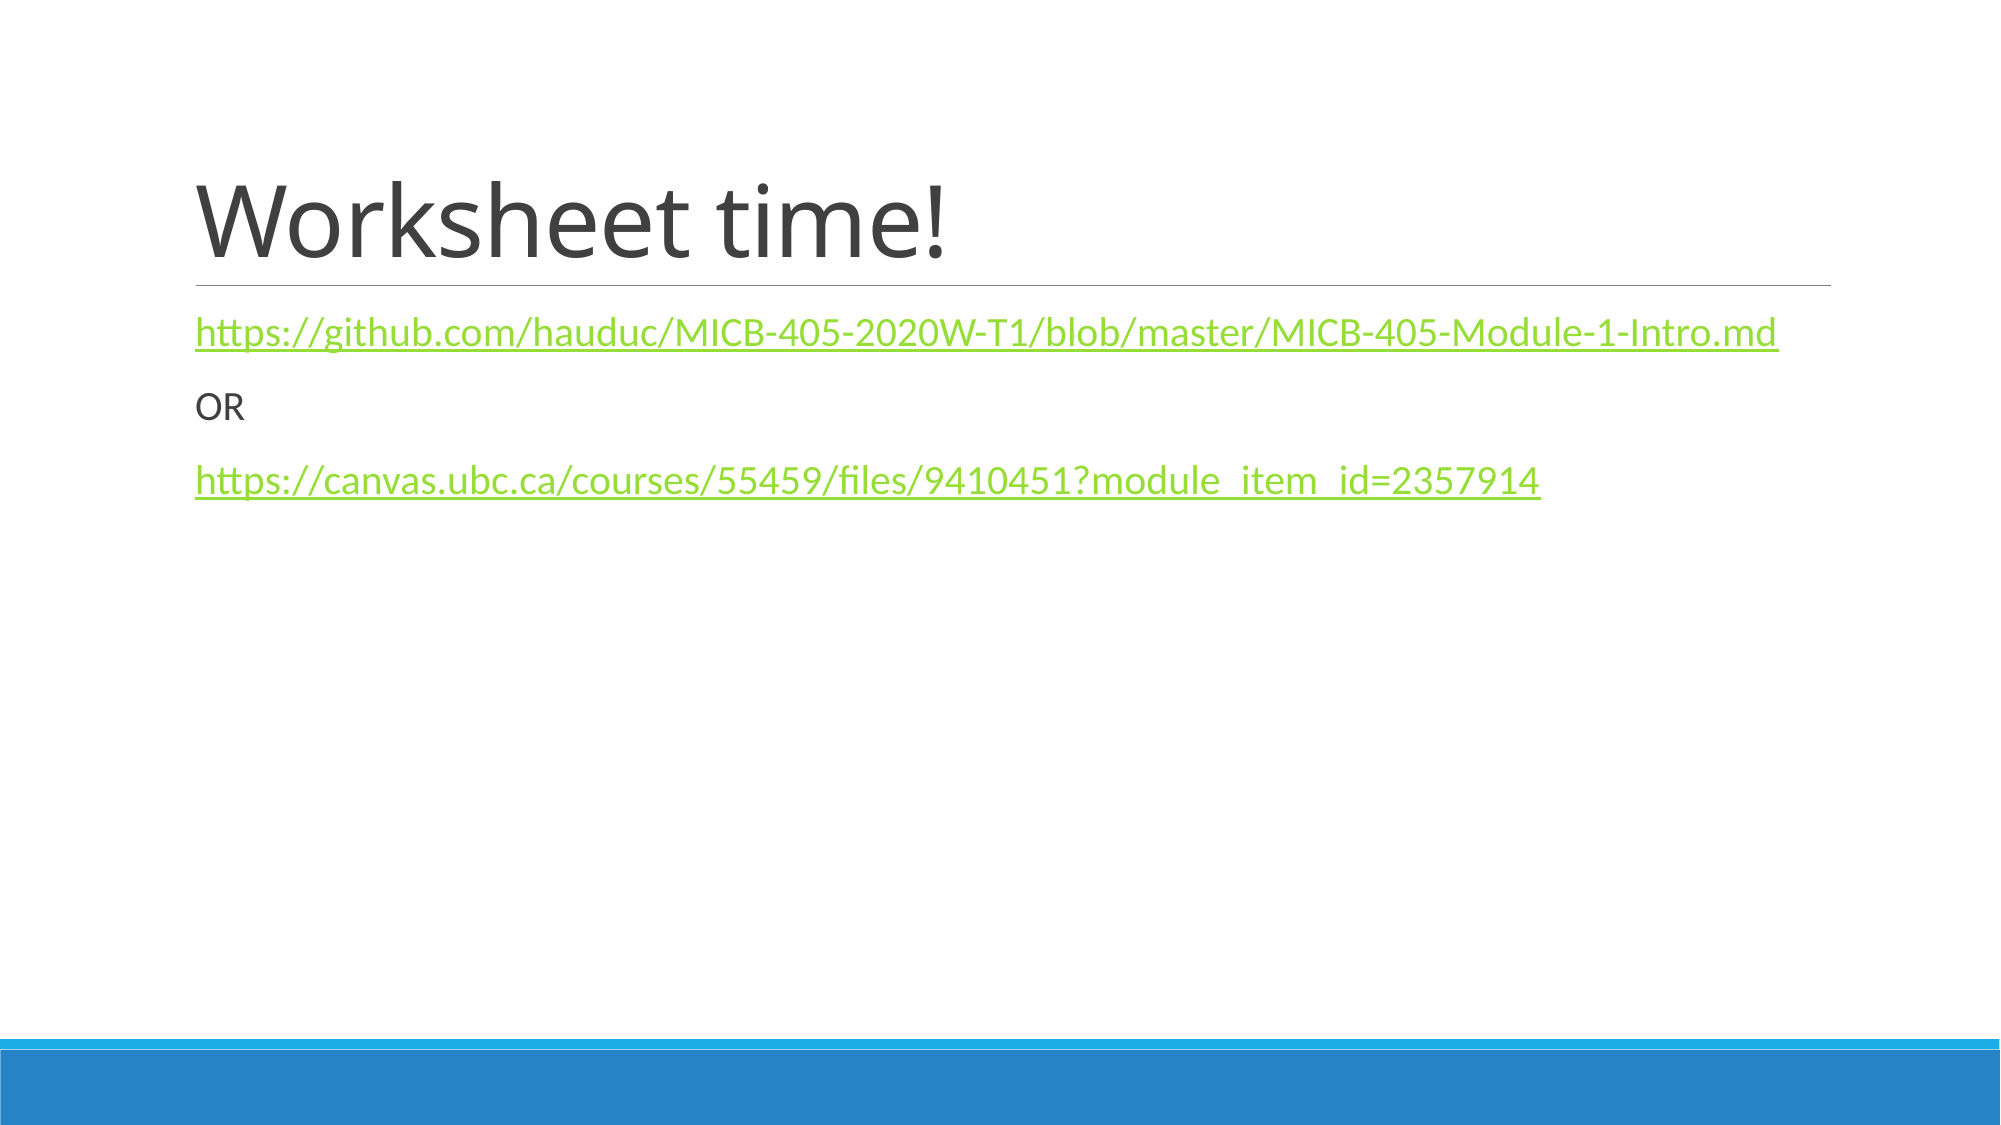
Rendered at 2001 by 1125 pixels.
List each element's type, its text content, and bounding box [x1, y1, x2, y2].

title Worksheet time! [180, 47, 1830, 285]
list https://github.com/hauduc/MICB-405-2020W-T1/blob/master/MICB-405-Module-1-Intro.md OR https://canvas.ubc.ca/courses/55459/files/9410451?module_item_id=2357914 [180, 302, 1932, 963]
